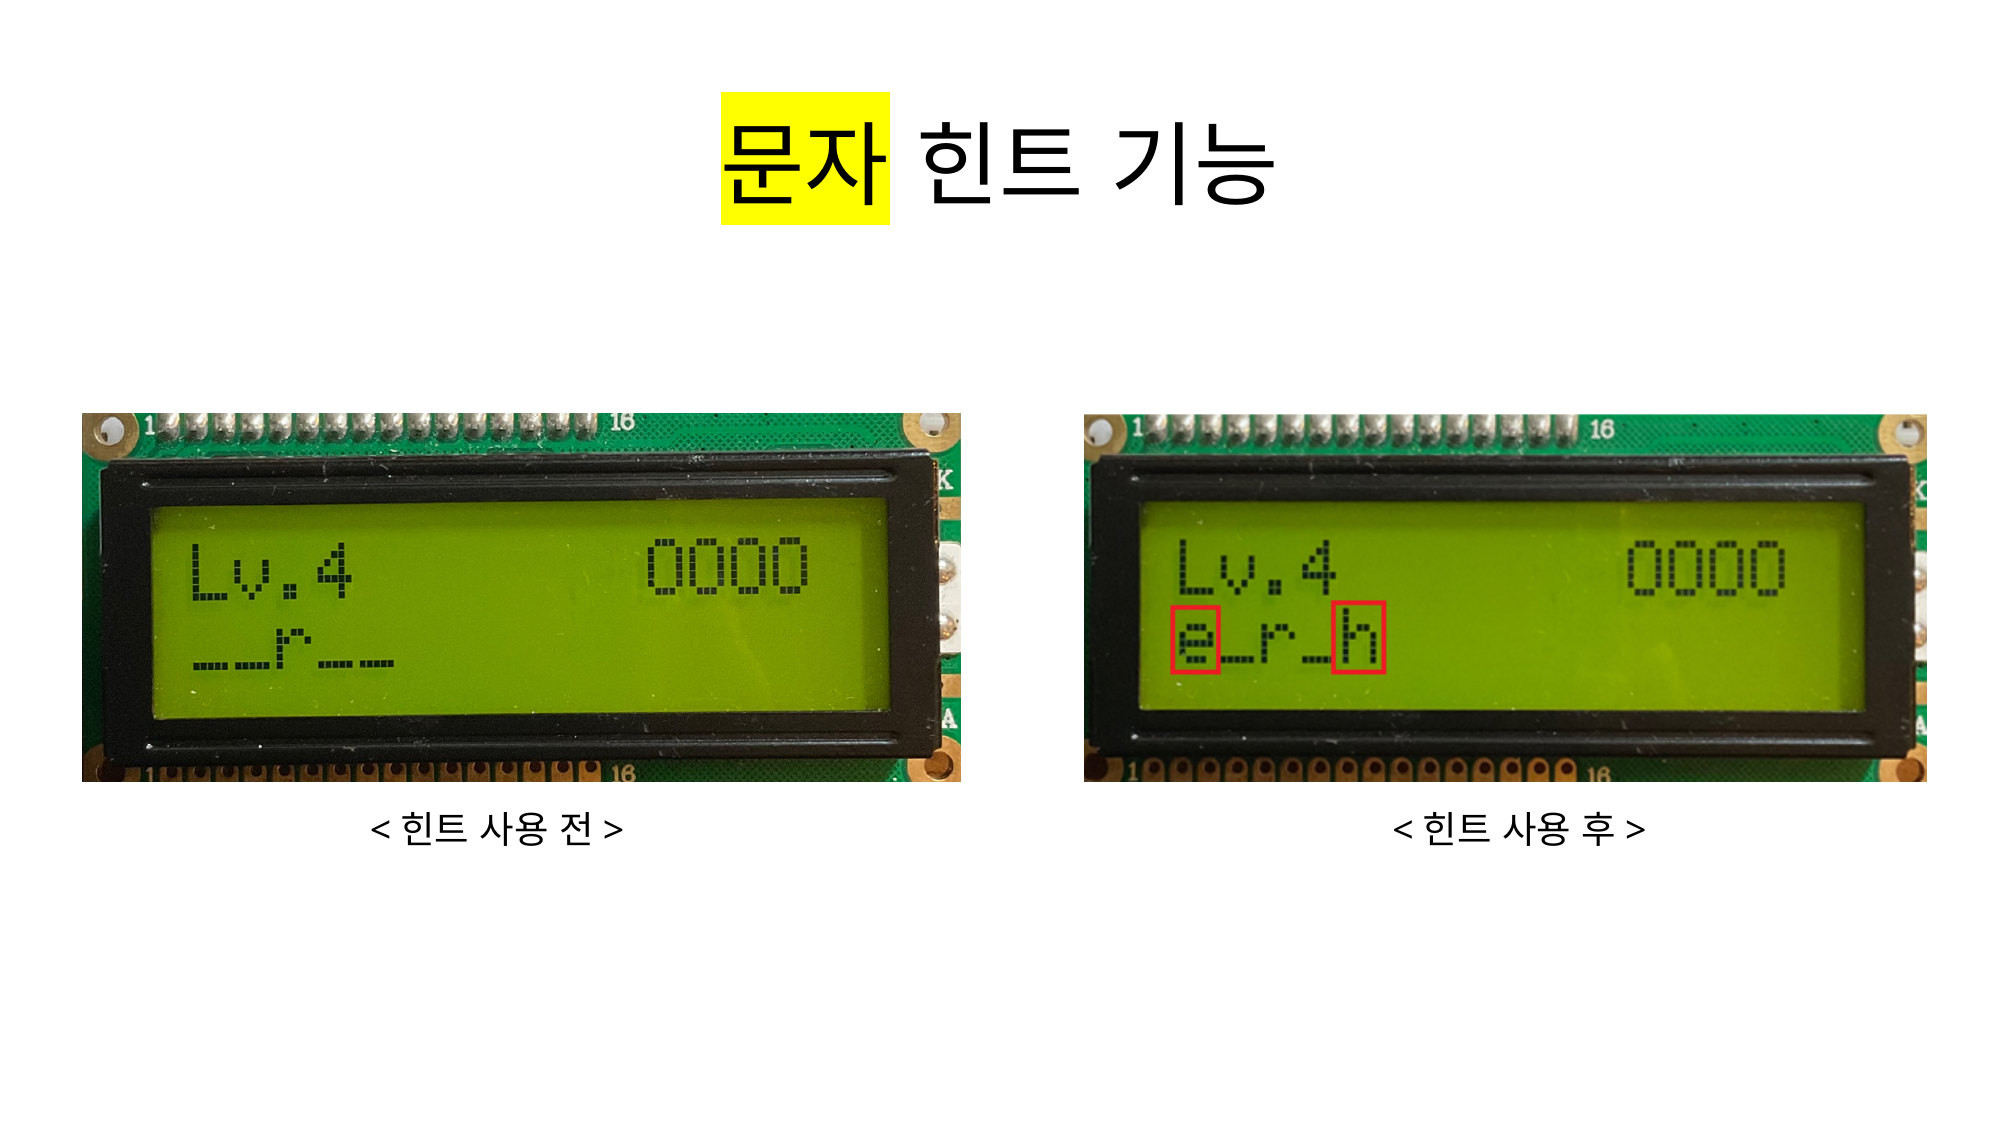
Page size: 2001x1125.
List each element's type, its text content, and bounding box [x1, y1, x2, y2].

title 문자 힌트 기능 [137, 59, 1863, 278]
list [82, 413, 961, 782]
picture [1084, 413, 1927, 782]
text_box <힌트 사용 후> [1377, 799, 1710, 859]
text_box <힌트 사용 전> [355, 799, 688, 859]
